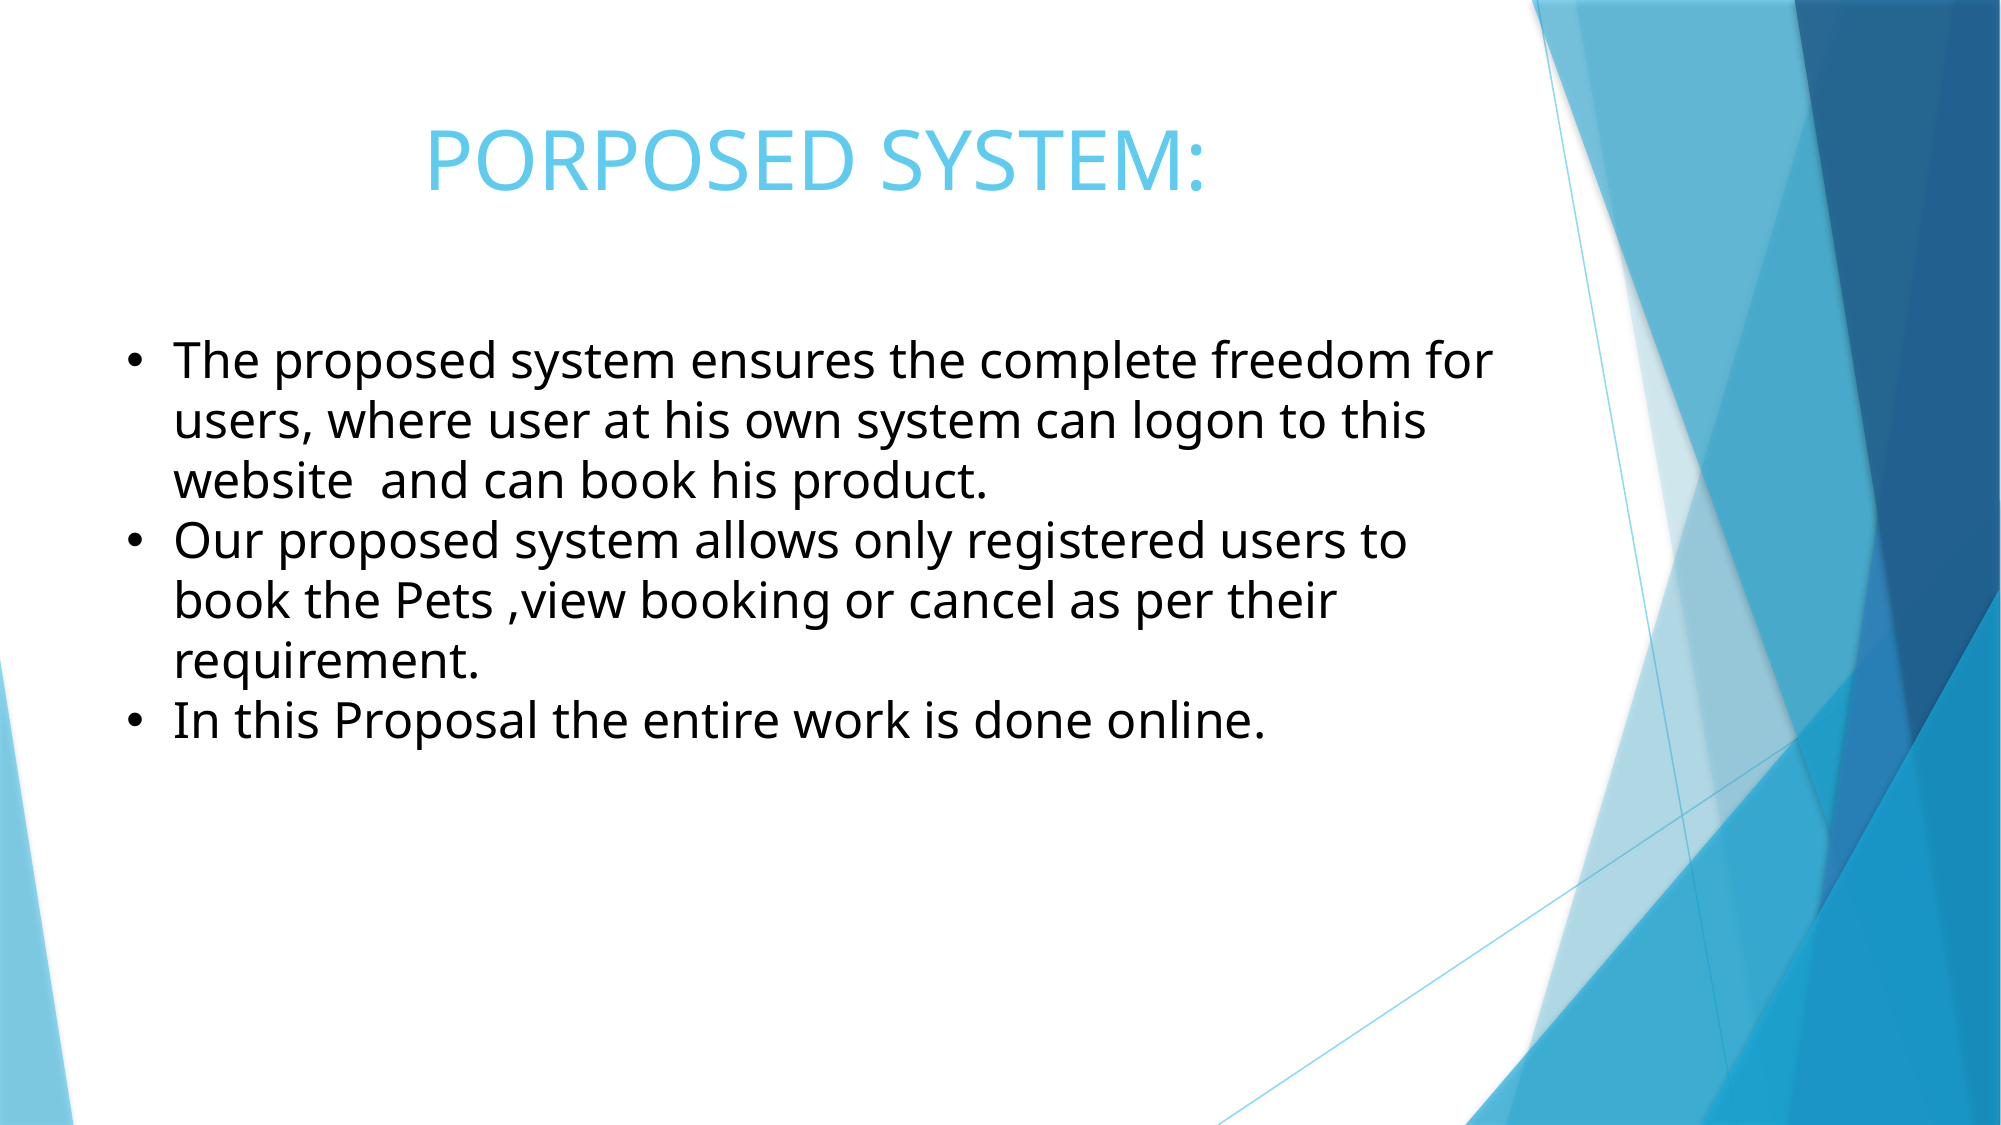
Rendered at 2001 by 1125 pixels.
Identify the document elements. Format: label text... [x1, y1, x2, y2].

title PORPOSED SYSTEM: [111, 99, 1522, 219]
text_box The proposed system ensures the complete freedom for users, where user at his own system can logon to this website and can book his product. Our proposed system allows only registered users to book the Pets ,view booking or cancel as per their requirement. In this Proposal the entire work is done online. [111, 321, 1529, 757]
